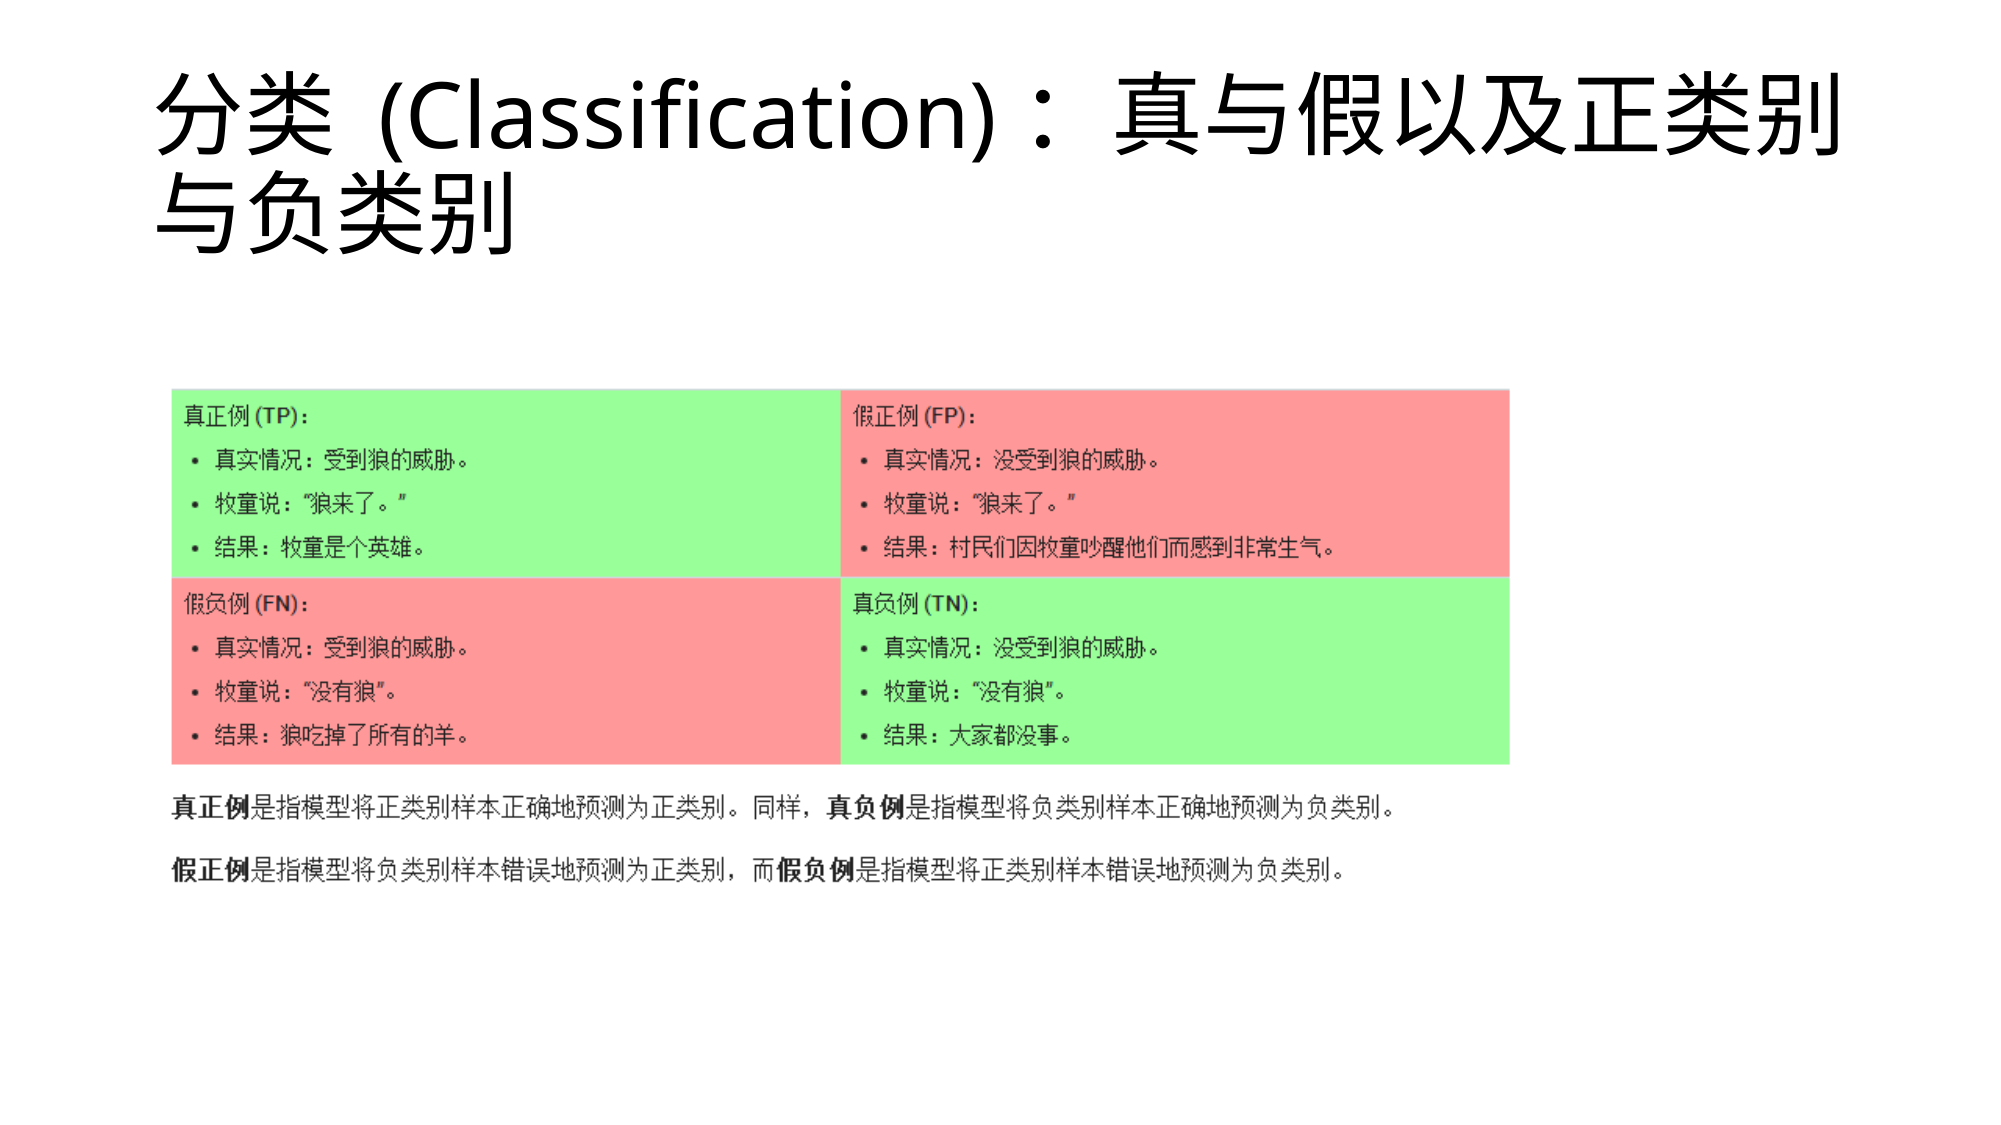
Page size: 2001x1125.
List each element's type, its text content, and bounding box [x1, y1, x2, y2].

title 分类 (Classification)：真与假以及正类别与负类别 [137, 59, 1863, 278]
picture [160, 375, 1524, 901]
